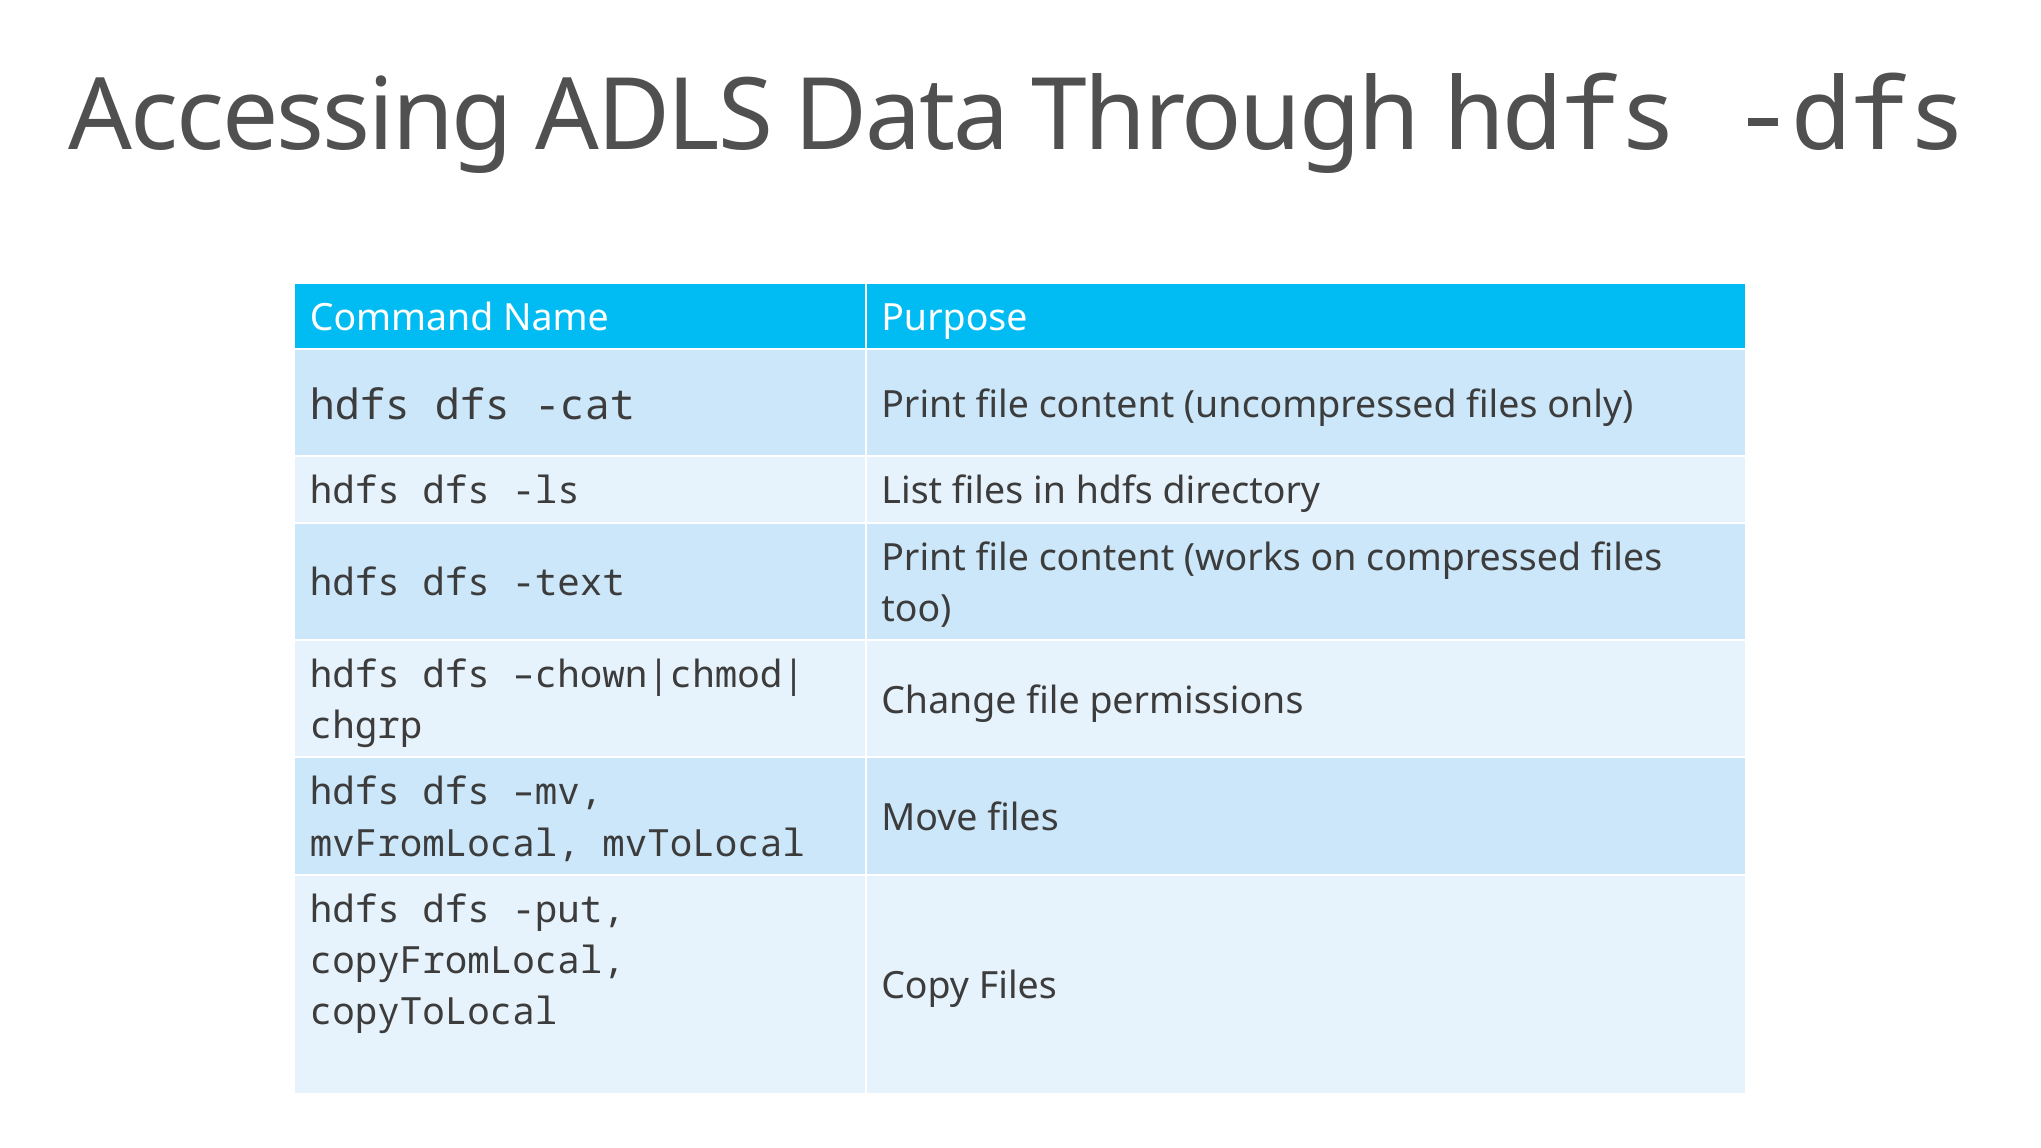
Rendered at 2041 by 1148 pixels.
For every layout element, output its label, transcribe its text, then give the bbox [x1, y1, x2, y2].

table_cell Change file permissions [867, 641, 1745, 756]
table_cell Copy Files [867, 876, 1745, 1093]
table_cell Print file content (works on compressed files too) [867, 524, 1745, 639]
table_cell Move files [867, 758, 1745, 874]
table_cell List files in hdfs directory [867, 457, 1745, 522]
table_cell hdfs dfs -ls [295, 457, 865, 522]
title Accessing ADLS Data Through hdfs -dfs [45, 48, 1996, 199]
table_cell hdfs dfs –mv, mvFromLocal, mvToLocal [295, 758, 865, 874]
table_cell Print file content (uncompressed files only) [867, 350, 1745, 455]
table_header Command Name [295, 284, 865, 348]
table_header Purpose [867, 284, 1745, 348]
table_cell hdfs dfs –chown|chmod|chgrp [295, 641, 865, 756]
table_cell hdfs dfs -cat [295, 350, 865, 455]
table_cell hdfs dfs -text [295, 524, 865, 639]
table_cell hdfs dfs -put, copyFromLocal, copyToLocal [295, 876, 865, 1093]
